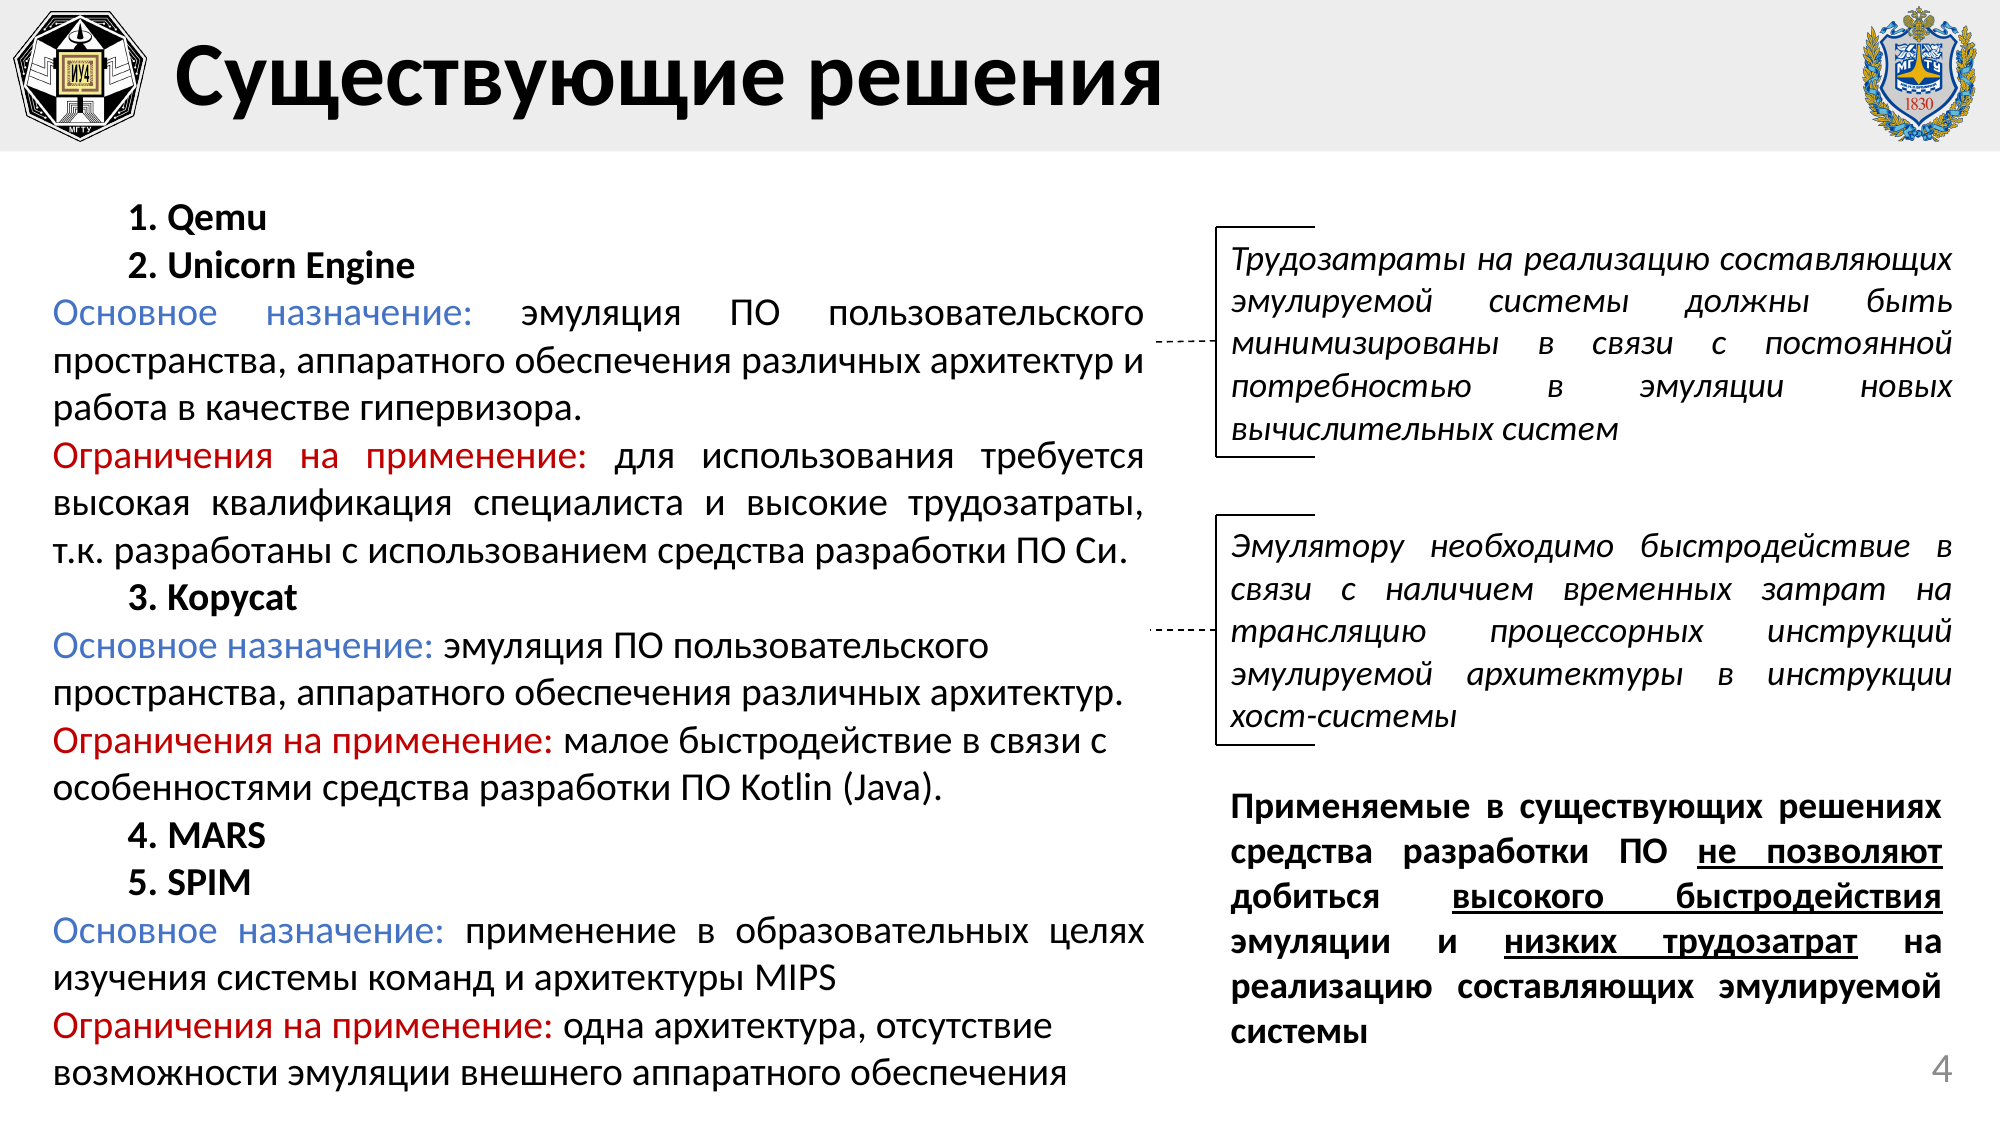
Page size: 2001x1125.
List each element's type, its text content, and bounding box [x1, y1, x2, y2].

list 1. Qemu 2. Unicorn Engine Основное назначение: эмуляция ПО пользовательского пространства, аппаратного обеспечения различных архитектур и работа в качестве гипервизора. Ограничения на применение: для использования требуется высокая квалификация специалиста и высокие трудозатраты, т.к. разработаны с использованием средства разработки ПО Си. 3. Kopycat Основное назначение: эмуляция ПО пользовательского пространства, аппаратного обеспечения различных архитектур. Ограничения на применение: малое быстродействие в связи с особенностями средства разработки ПО Kotlin (Java). 4. MARS 5. SPIM Основное назначение: применение в образовательных целях изучения системы команд и архитектуры MIPS Ограничения на применение: одна архитектура, отсутствие возможности эмуляции внешнего аппаратного обеспечения [37, 183, 1161, 1097]
slide_number 4 [1517, 1036, 1968, 1097]
picture [13, 11, 147, 142]
text_box Трудозатраты на реализацию составляющих эмулируемой системы должны быть минимизированы в связи с постоянной потребностью в эмуляции новых вычислительных систем [1217, 227, 1968, 455]
text_box Применяемые в существующих решениях средства разработки ПО не позволяют добиться высокого быстродействия эмуляции и низких трудозатрат на реализацию составляющих эмулируемой системы [1215, 773, 1958, 1059]
picture [1862, 6, 1977, 142]
title Существующие решения [160, 0, 1850, 152]
text_box Эмулятору необходимо быстродействие в связи с наличием временных затрат на трансляцию процессорных инструкций эмулируемой архитектуры в инструкции хост-системы [1217, 515, 1968, 743]
